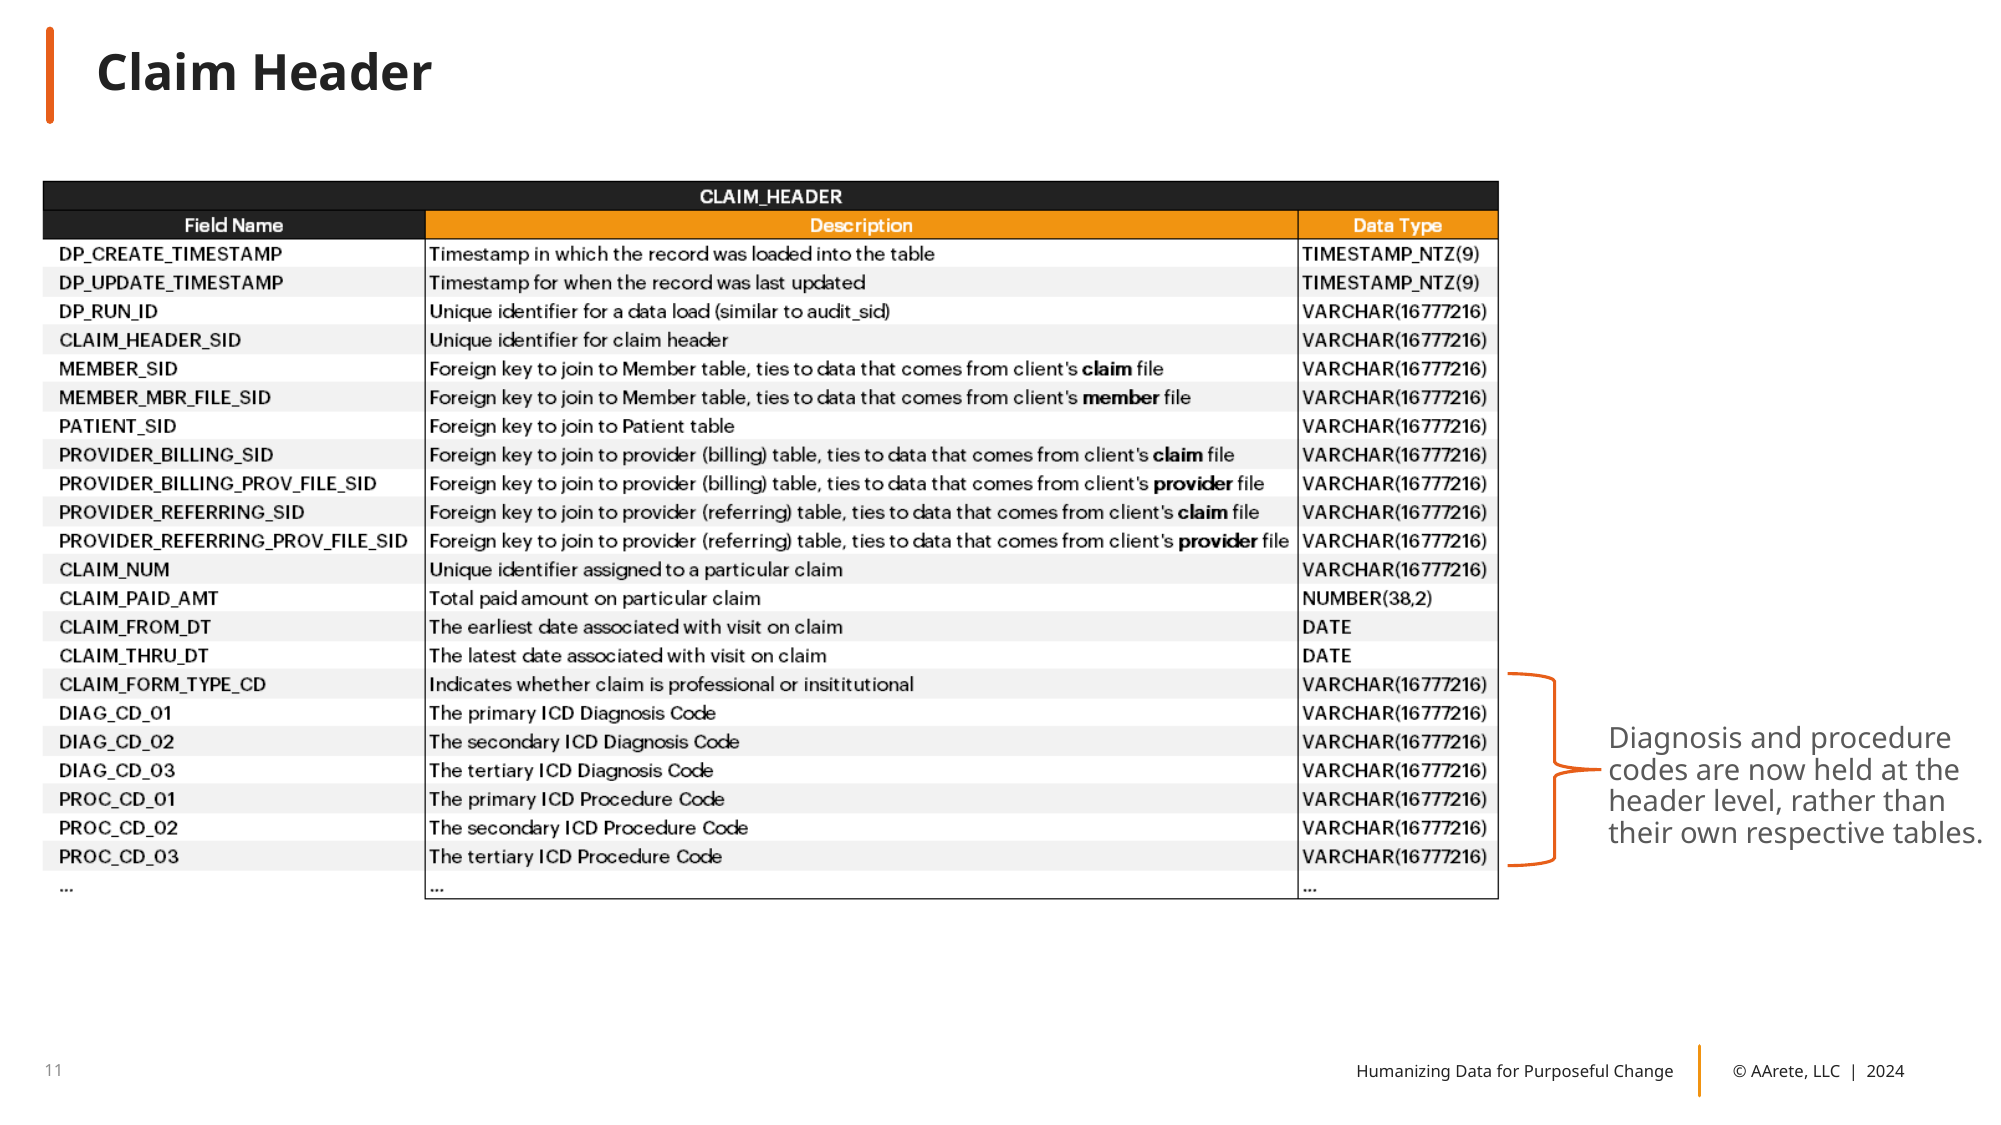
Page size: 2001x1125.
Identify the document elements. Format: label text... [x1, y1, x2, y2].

picture [33, 171, 1509, 912]
text_box [1509, 673, 1602, 867]
list Diagnosis and procedure codes are now held at the header level, rather than their own respective tables. [1593, 716, 2000, 1125]
title Claim Header [81, 39, 1919, 115]
